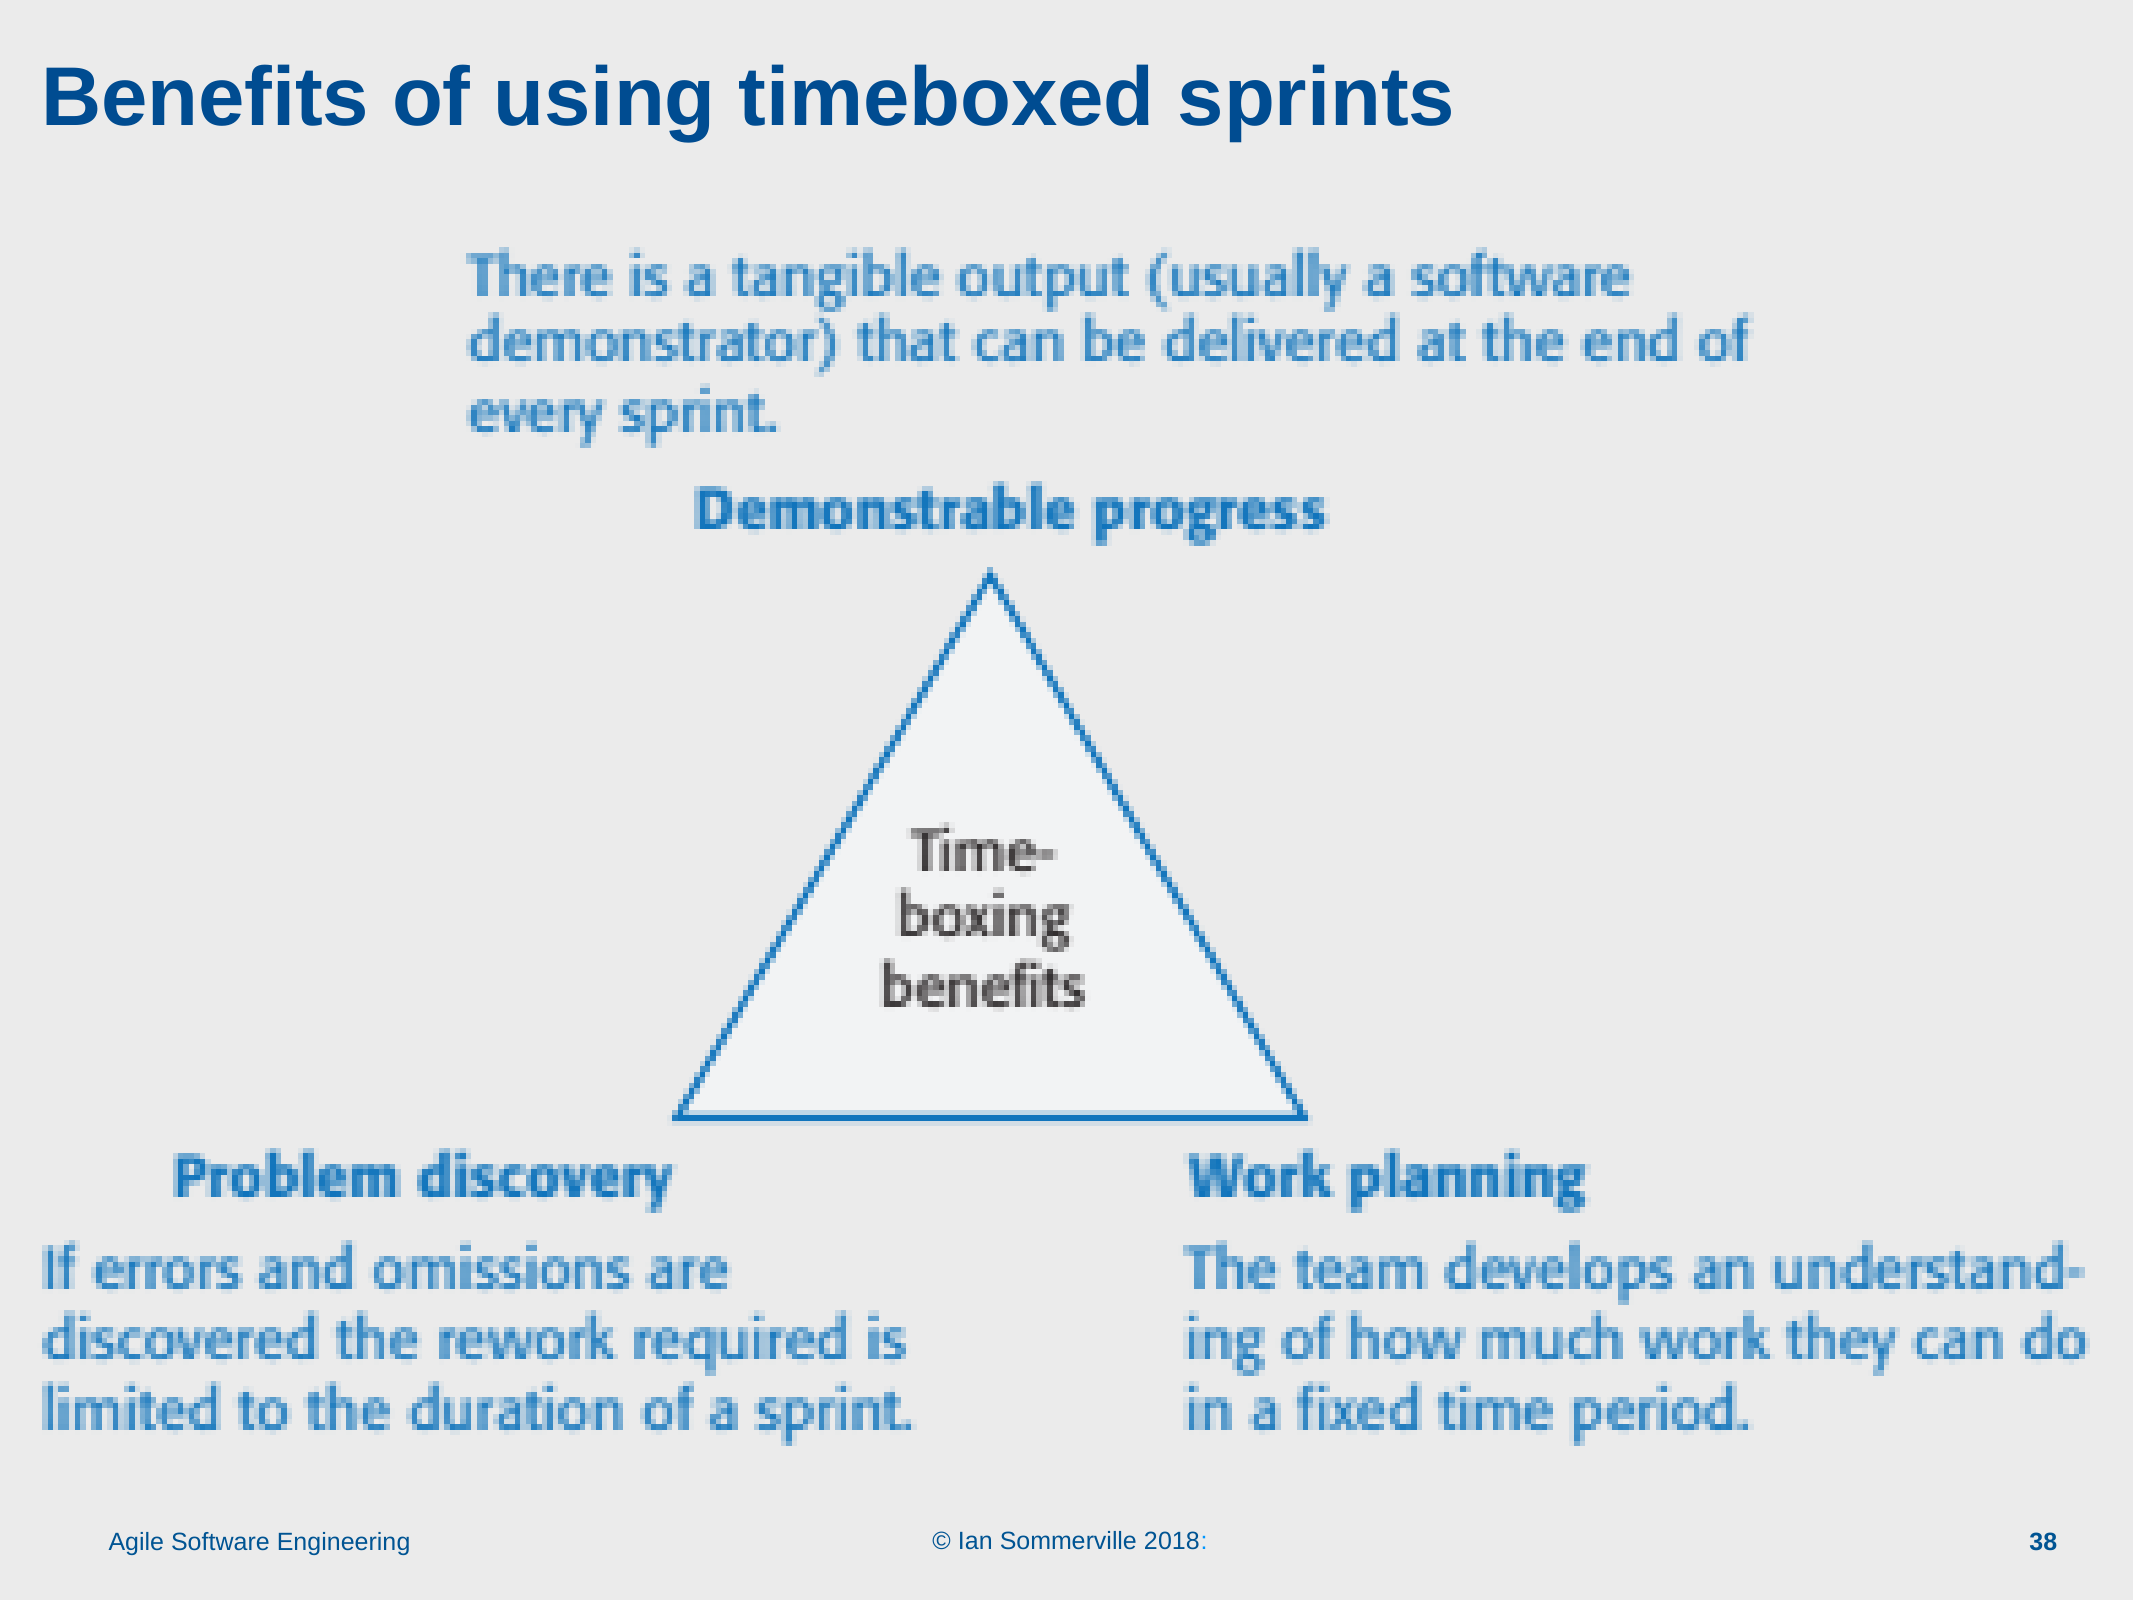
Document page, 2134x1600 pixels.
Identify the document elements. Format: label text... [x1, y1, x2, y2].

title Benefits of using timeboxed sprints [32, 35, 2001, 149]
picture [9, 187, 2134, 1474]
slide_number 38 [2018, 1516, 2067, 1563]
